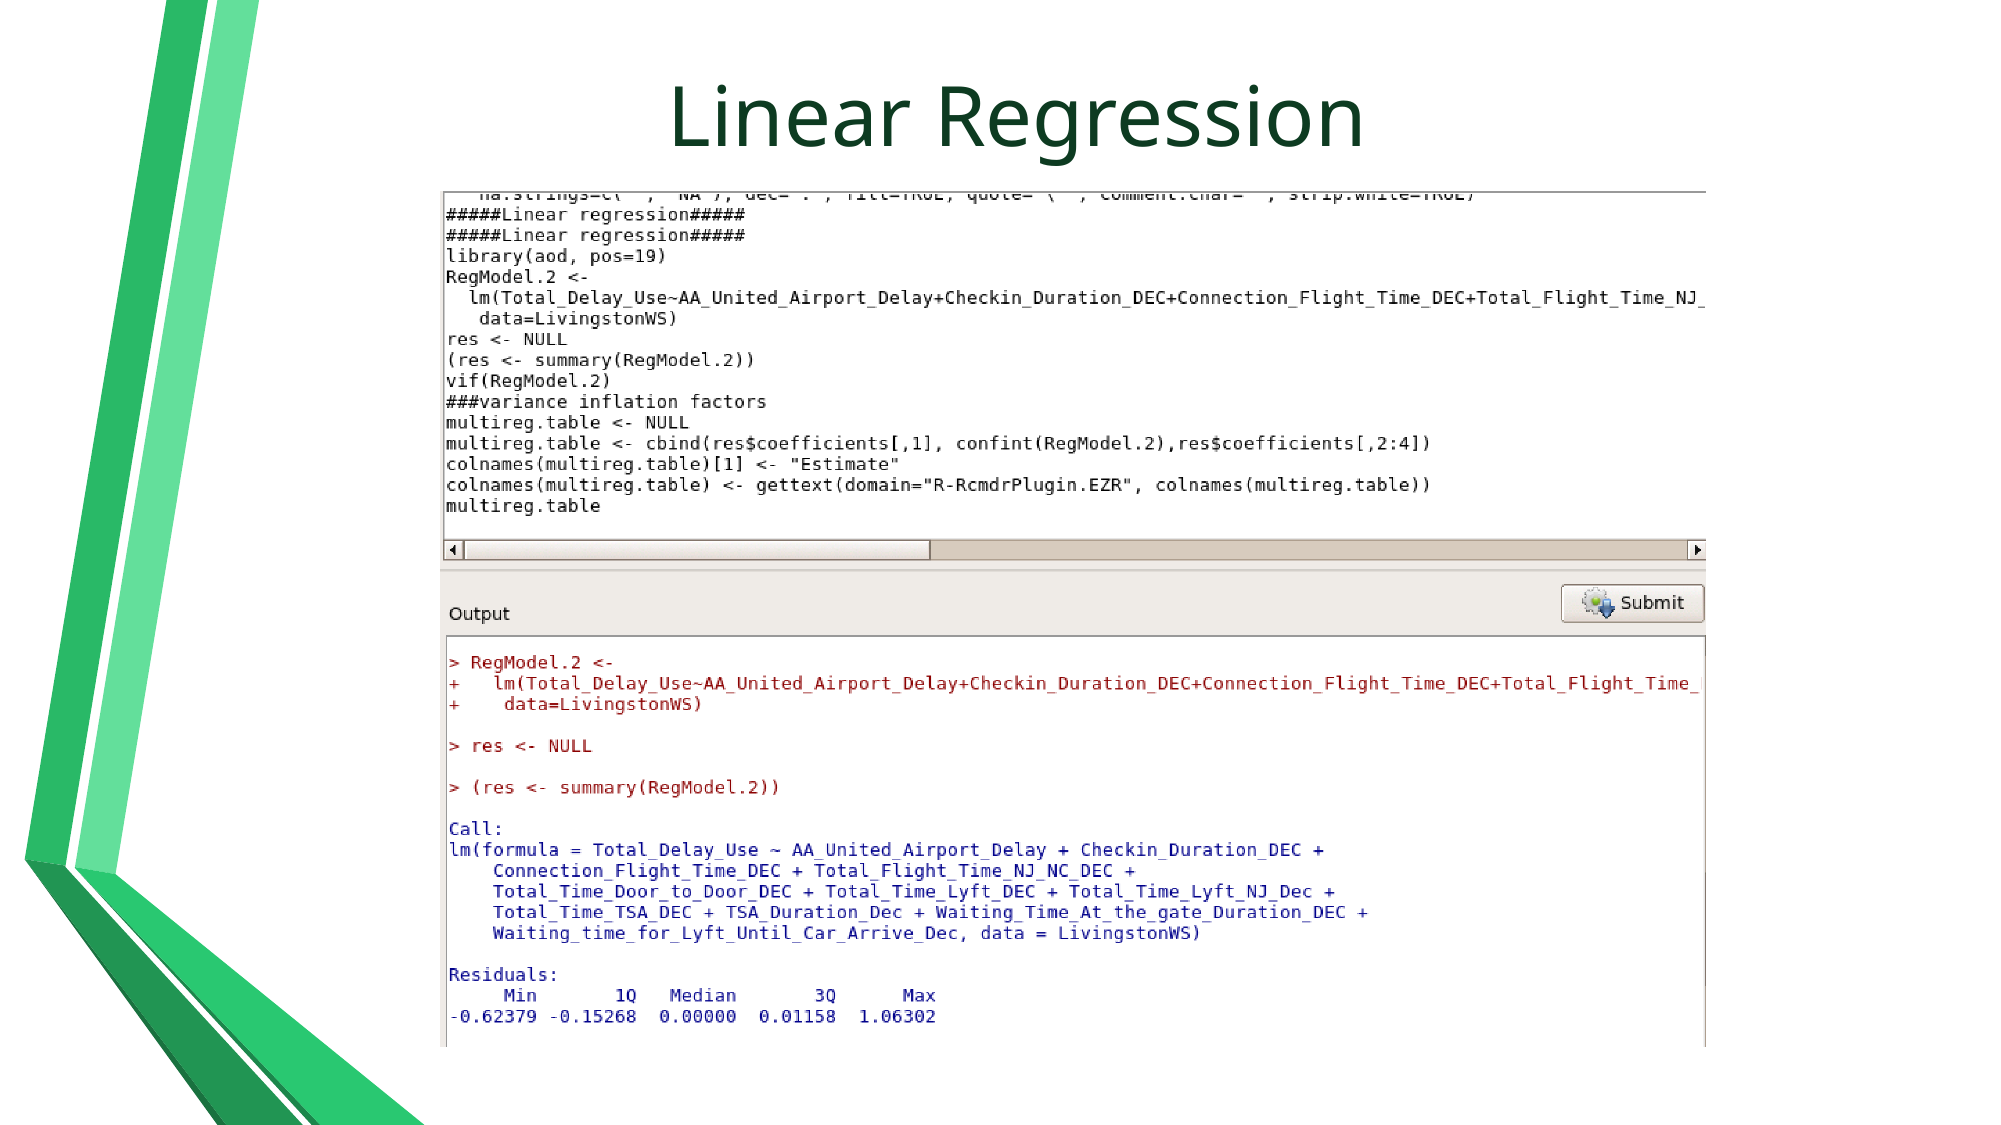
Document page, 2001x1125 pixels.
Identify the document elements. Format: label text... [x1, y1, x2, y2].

picture [440, 191, 1707, 1047]
title Linear Regression [196, 0, 1840, 227]
